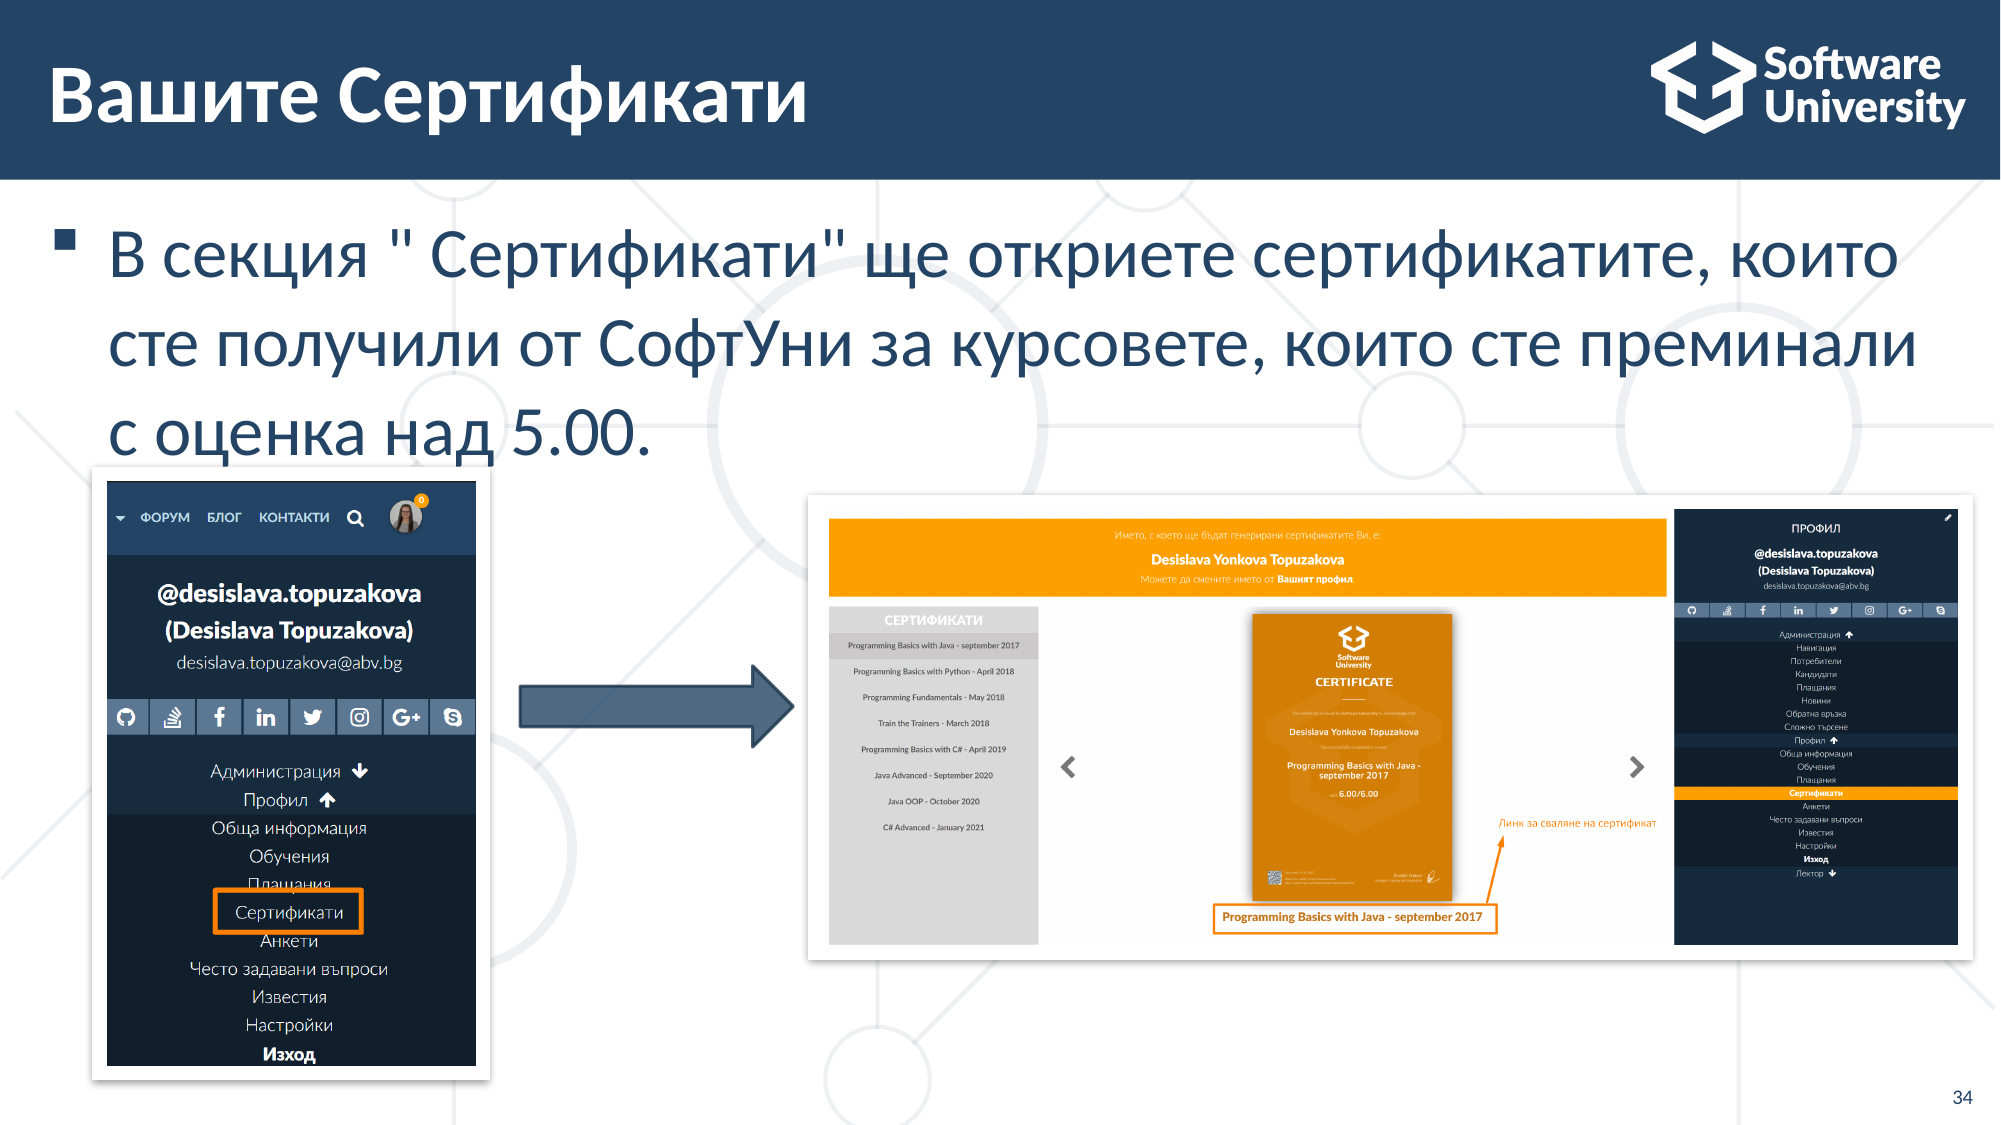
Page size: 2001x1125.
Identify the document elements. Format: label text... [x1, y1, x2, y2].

text_box [518, 663, 796, 749]
picture [822, 509, 1959, 946]
picture [106, 481, 477, 1066]
list В секция " Сертификати" ще откриете сертификатите, които сте получили от СофтУни за курсовете, които сте преминали с оценка над 5.00. [31, 196, 1970, 1104]
slide_number 34 [1927, 1067, 1989, 1117]
title Вашите Сертификати [31, 16, 1625, 162]
picture [1651, 41, 1966, 134]
